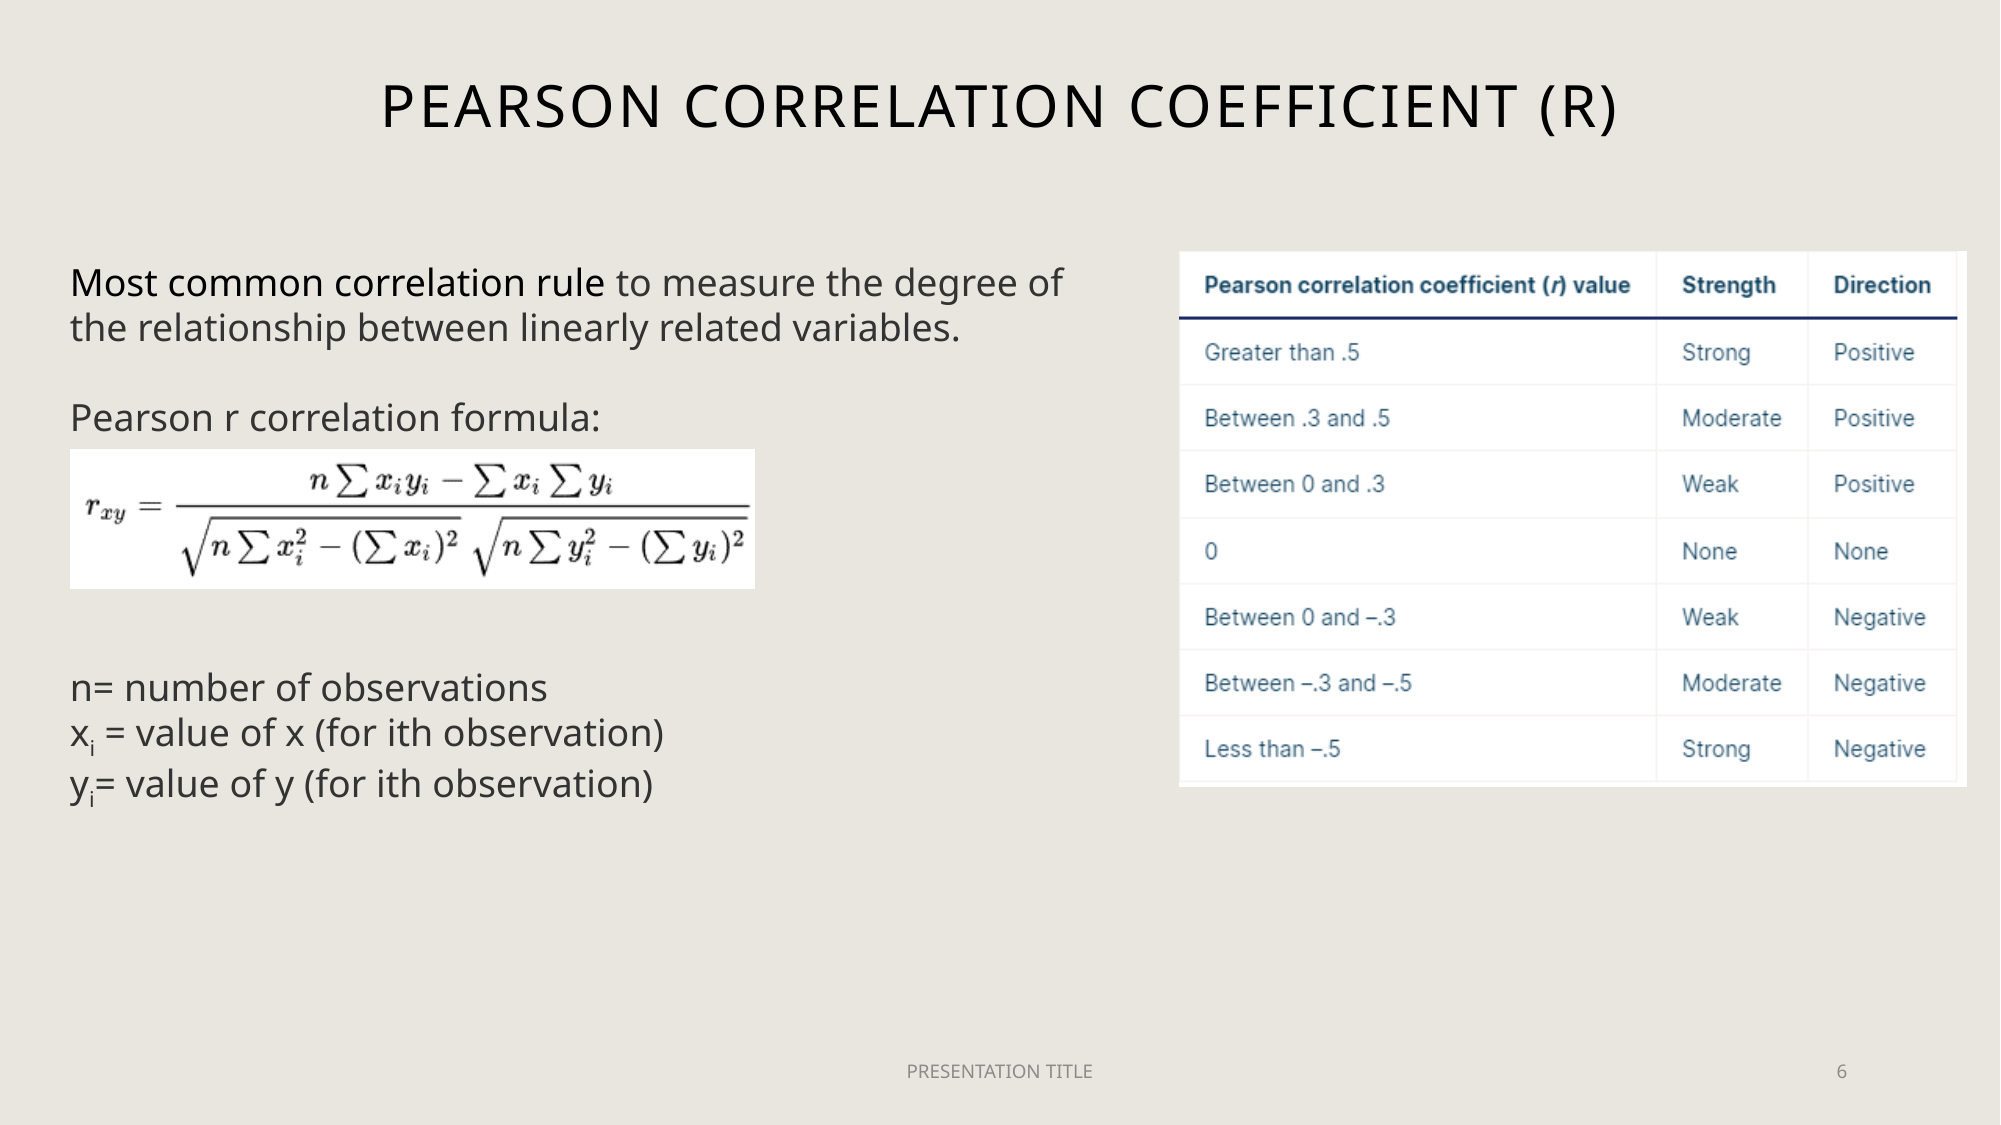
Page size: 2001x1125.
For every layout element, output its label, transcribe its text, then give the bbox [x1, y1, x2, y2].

picture [1179, 251, 1967, 787]
slide_number 6 [1412, 1042, 1863, 1103]
text_box Most common correlation rule to measure the degree of the relationship between linearly related variables. Pearson r correlation formula: n= number of observations xi = value of x (for ith observation) yi= value of y (for ith observation) [55, 251, 1120, 864]
title pearson correlation coefficient (r) [137, 0, 1863, 218]
picture [70, 449, 755, 589]
footer PRESENTATION TITLE [662, 1042, 1338, 1103]
